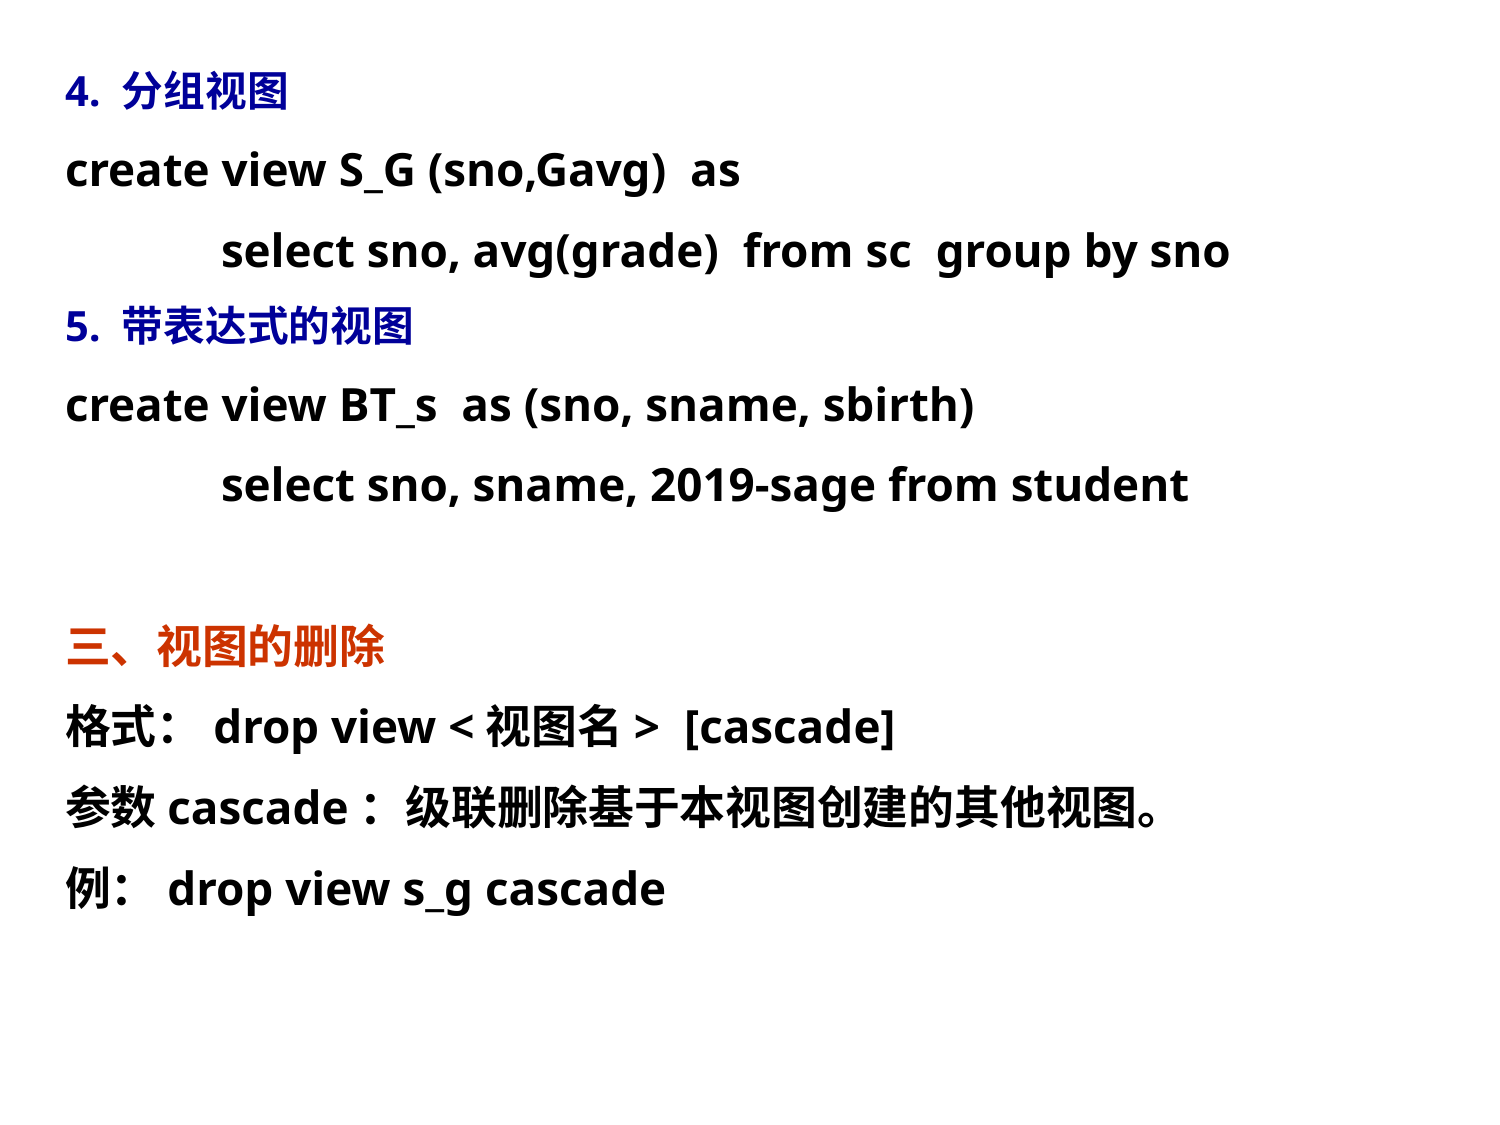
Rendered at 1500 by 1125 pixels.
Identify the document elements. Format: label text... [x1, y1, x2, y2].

list 4. 分组视图 create view S_G (sno,Gavg) as select sno, avg(grade) from sc group by sno 5. 带表达式的视图 create view BT_s as (sno, sname, sbirth) select sno, sname, 2019-sage from student 三、视图的删除 格式：drop view <视图名> [cascade] 参数cascade：级联删除基于本视图创建的其他视图。 例：drop view s_g cascade [50, 42, 1450, 1063]
